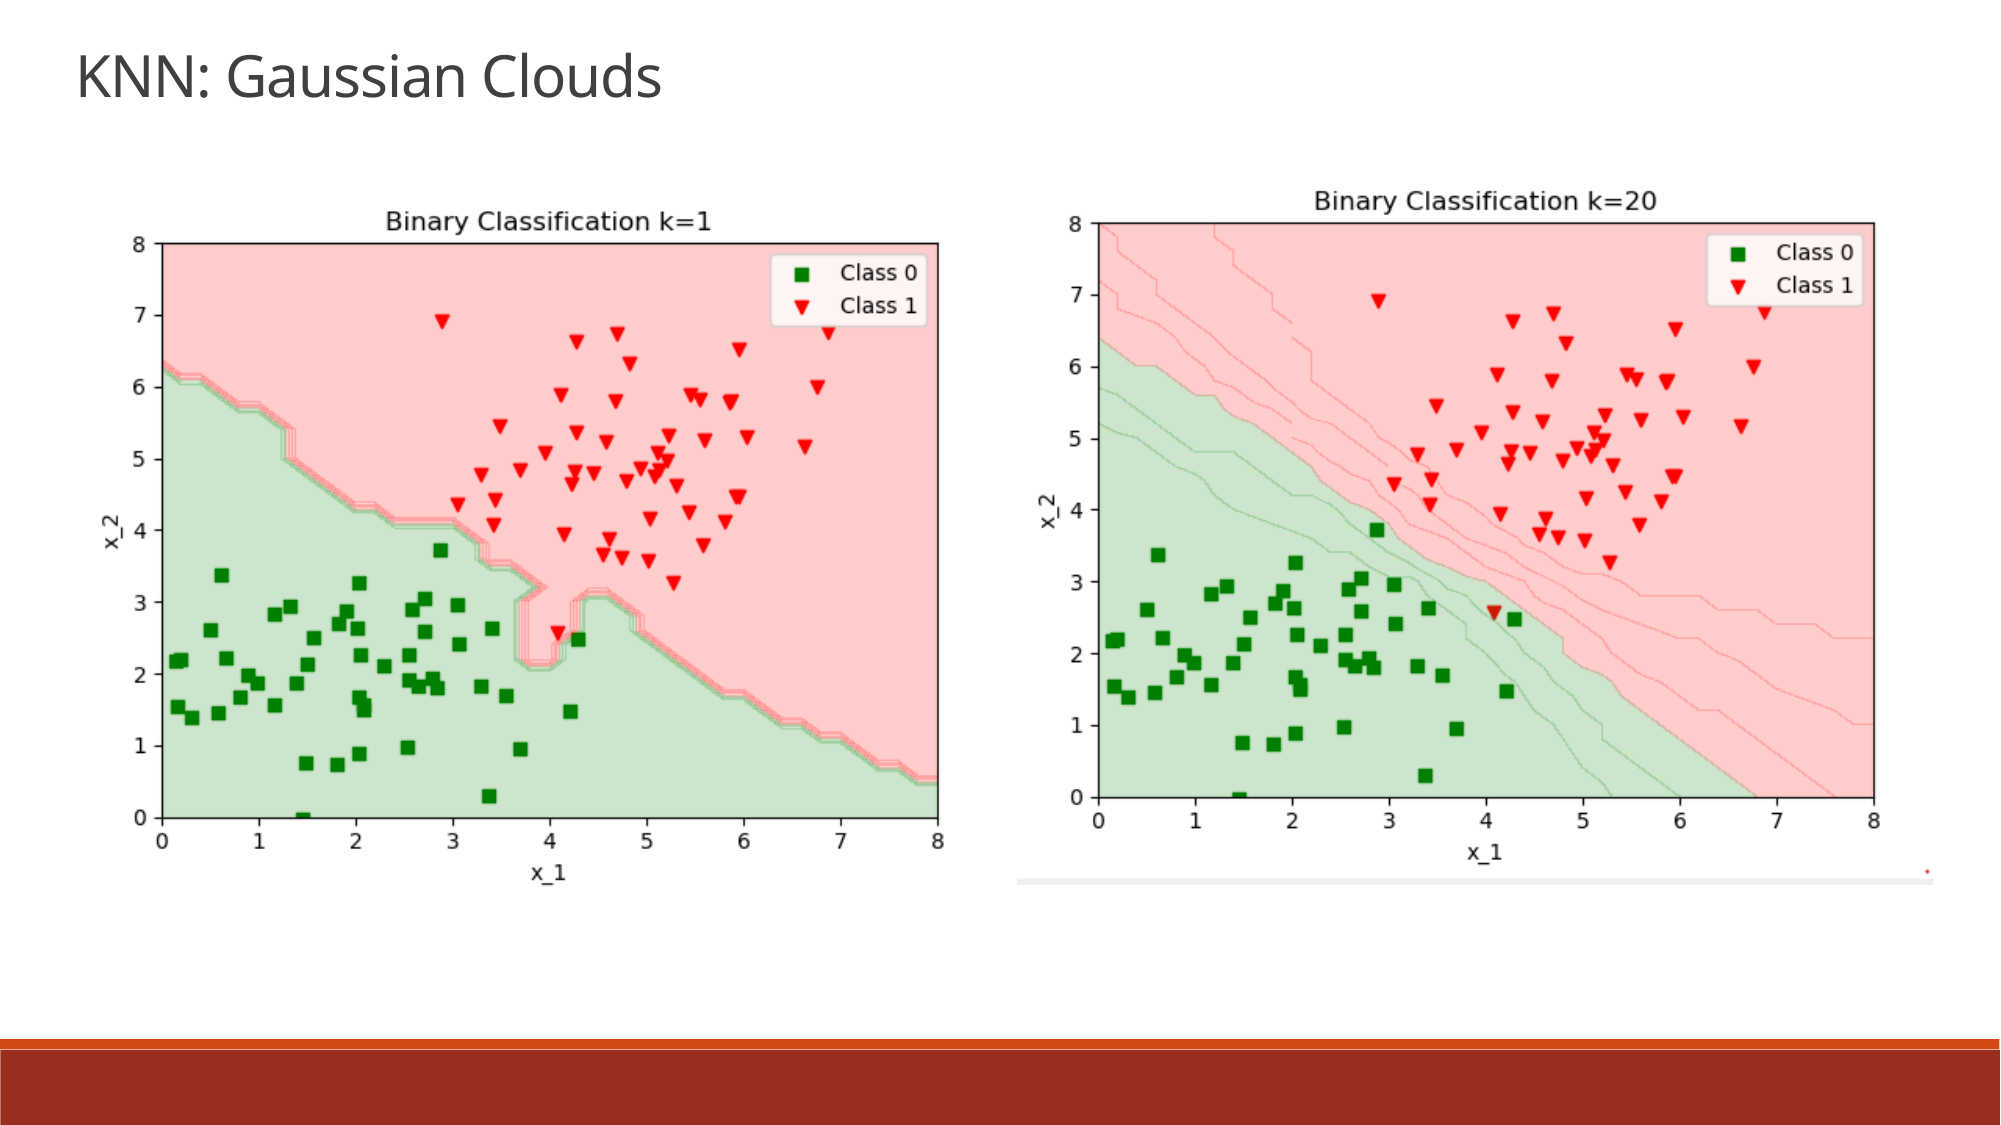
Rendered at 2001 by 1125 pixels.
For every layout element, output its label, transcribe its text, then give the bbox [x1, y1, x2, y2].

picture [1016, 182, 1934, 885]
picture [79, 182, 976, 896]
text_box KNN: Gaussian Clouds [60, 44, 1908, 117]
